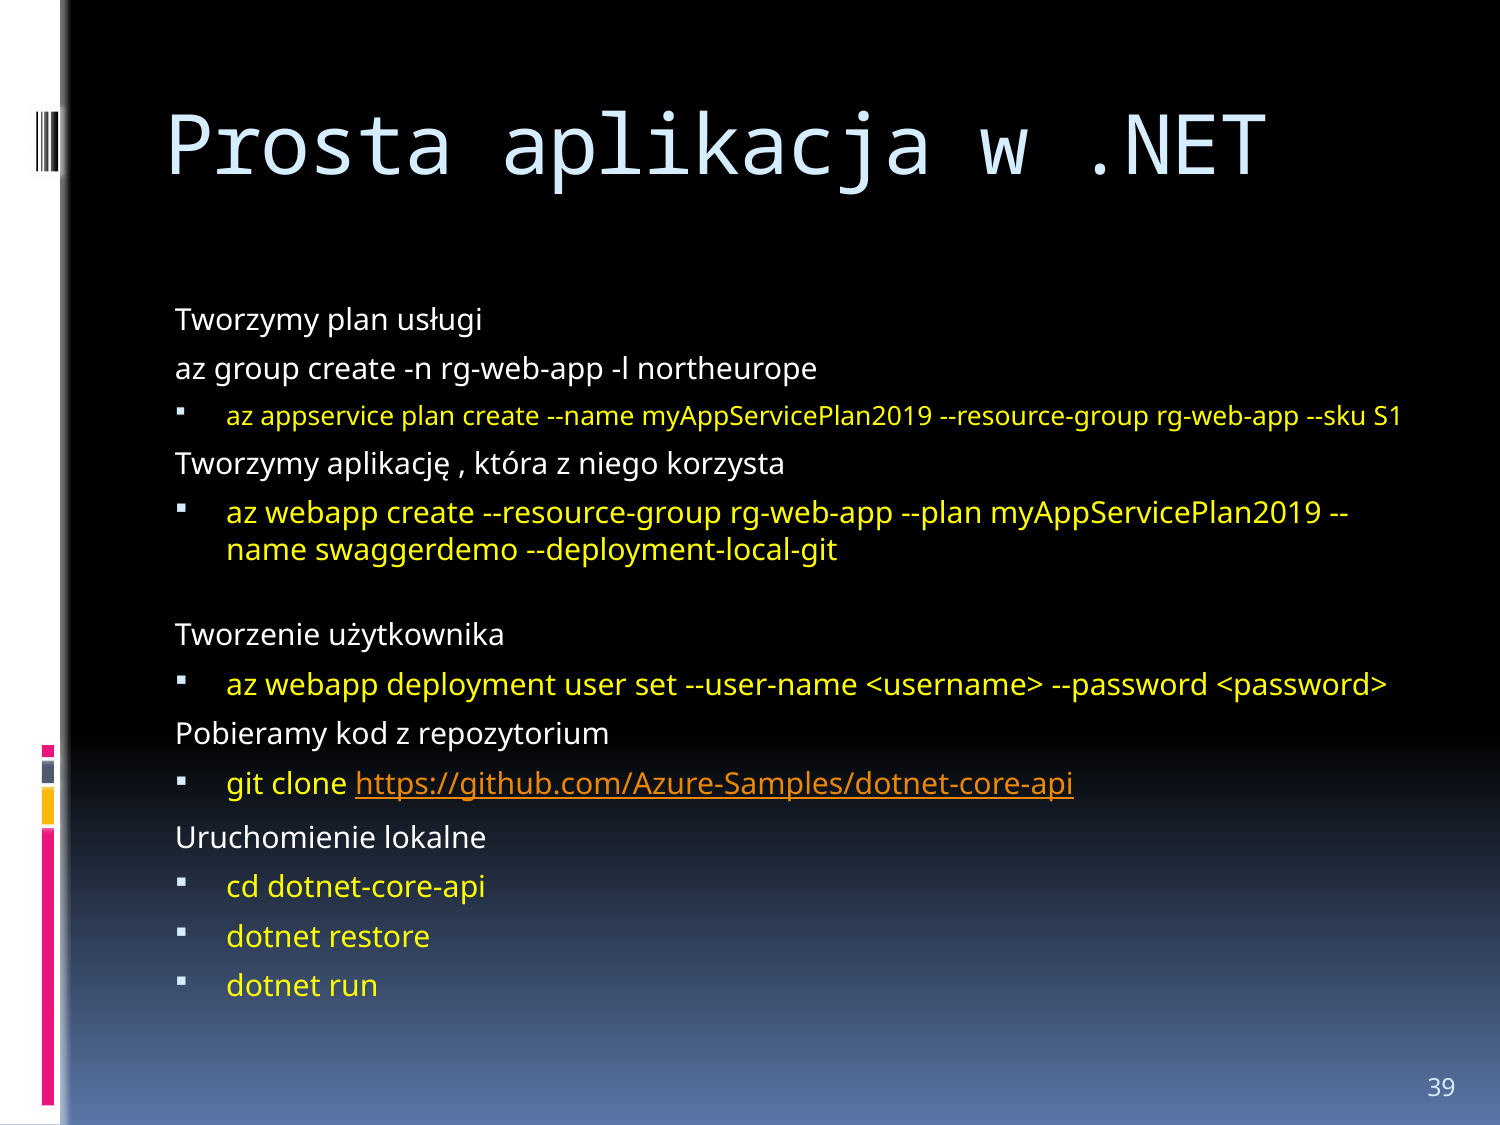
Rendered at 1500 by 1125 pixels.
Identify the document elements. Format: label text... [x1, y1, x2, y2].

list Tworzymy plan usługi az group create -n rg-web-app -l northeurope az appservice plan create --name myAppServicePlan2019 --resource-group rg-web-app --sku S1 Tworzymy aplikację , która z niego korzysta az webapp create --resource-group rg-web-app --plan myAppServicePlan2019 --name swaggerdemo --deployment-local-git Tworzenie użytkownika az webapp deployment user set --user-name <username> --password <password> Pobieramy kod z repozytorium git clone https://github.com/Azure-Samples/dotnet-core-api Uruchomienie lokalne cd dotnet-core-api dotnet restore dotnet run [150, 292, 1425, 1043]
slide_number 39 [1412, 1052, 1488, 1113]
title Prosta aplikacja w .NET [150, 83, 1425, 234]
